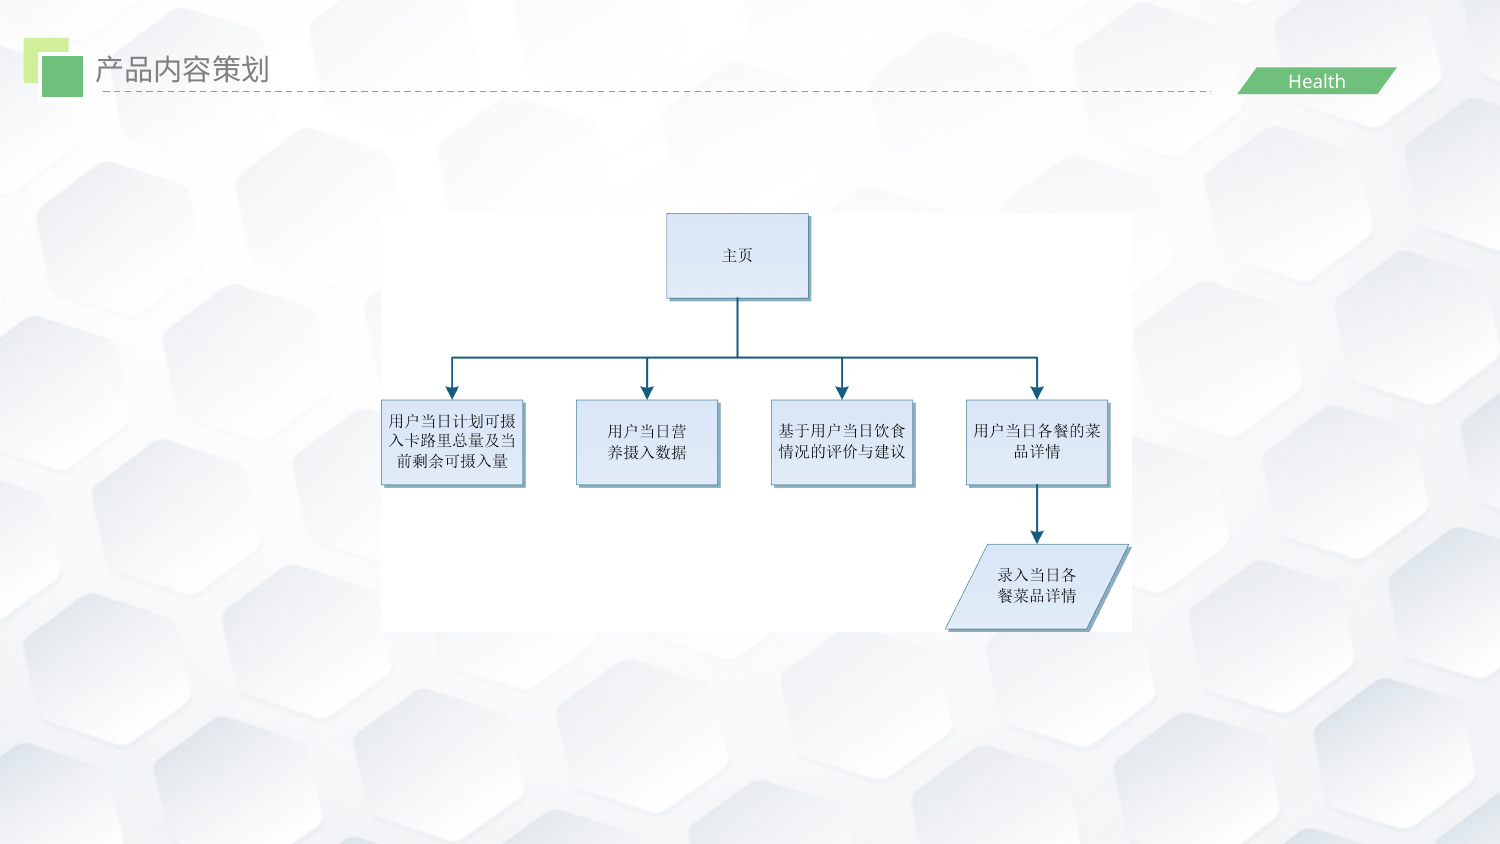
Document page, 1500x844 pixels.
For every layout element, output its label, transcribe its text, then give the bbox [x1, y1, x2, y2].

picture [0, 0, 1500, 844]
text_box 产品内容策划 [83, 46, 282, 93]
